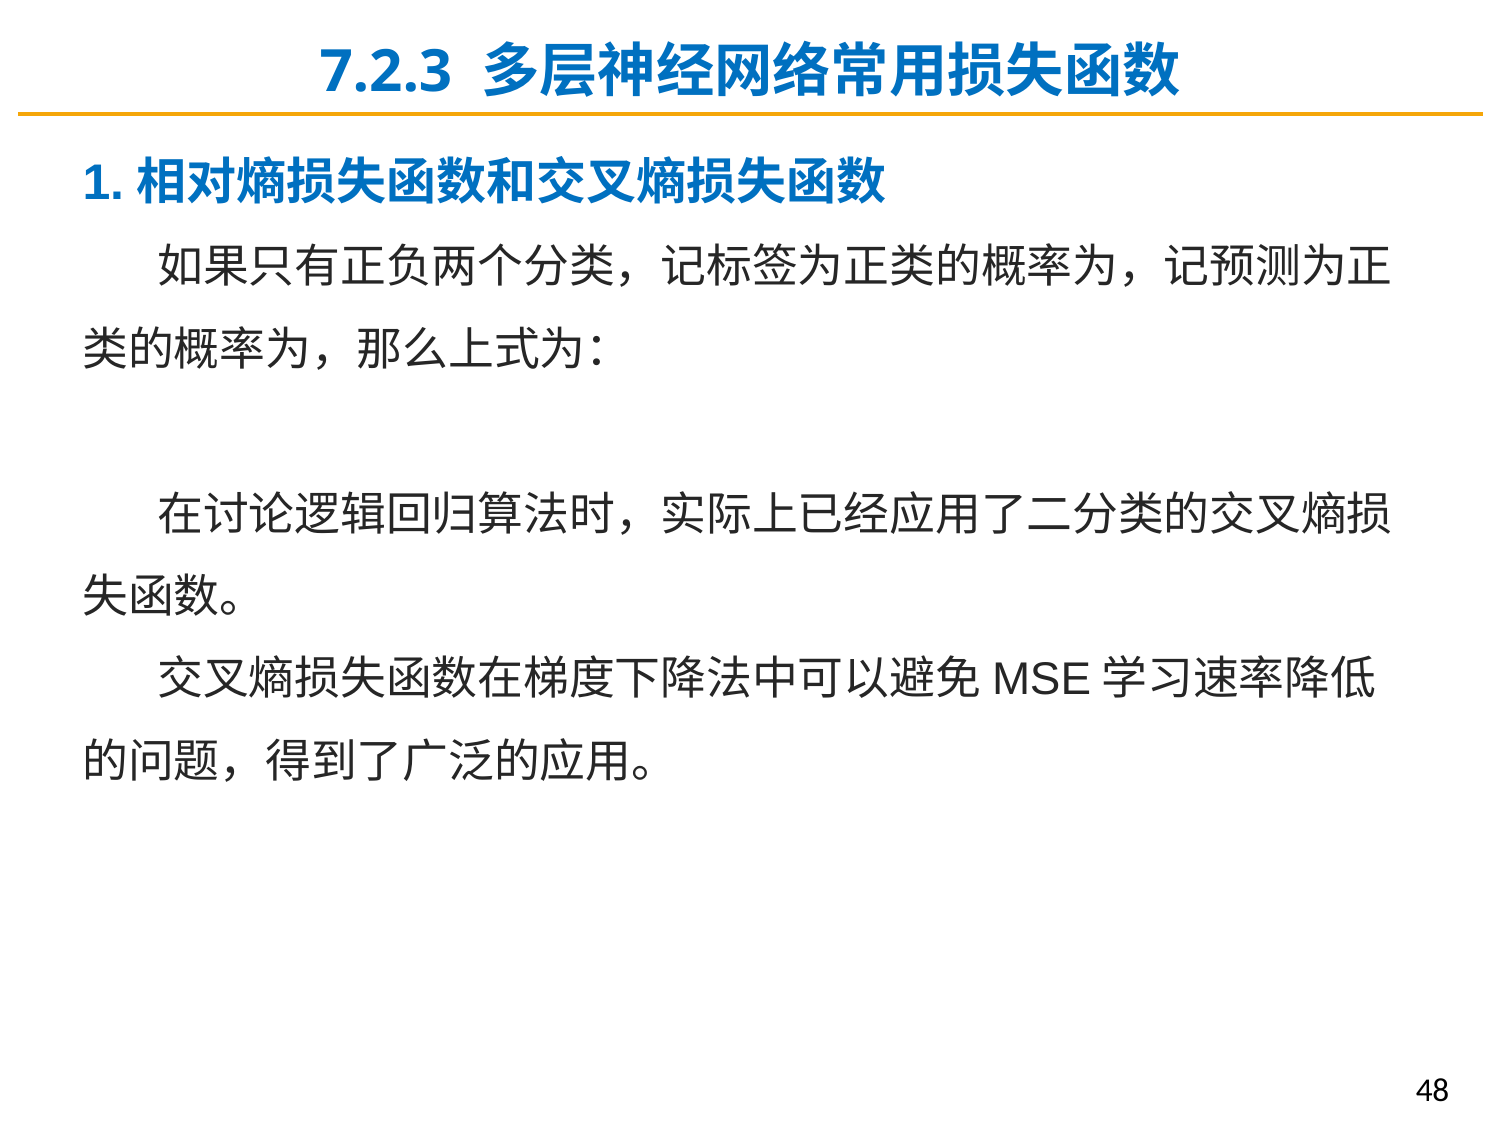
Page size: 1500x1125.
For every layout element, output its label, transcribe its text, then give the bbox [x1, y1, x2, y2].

text_box 7.2.3 多层神经网络常用损失函数 [0, 25, 1500, 111]
text_box 48 [1114, 1060, 1465, 1106]
